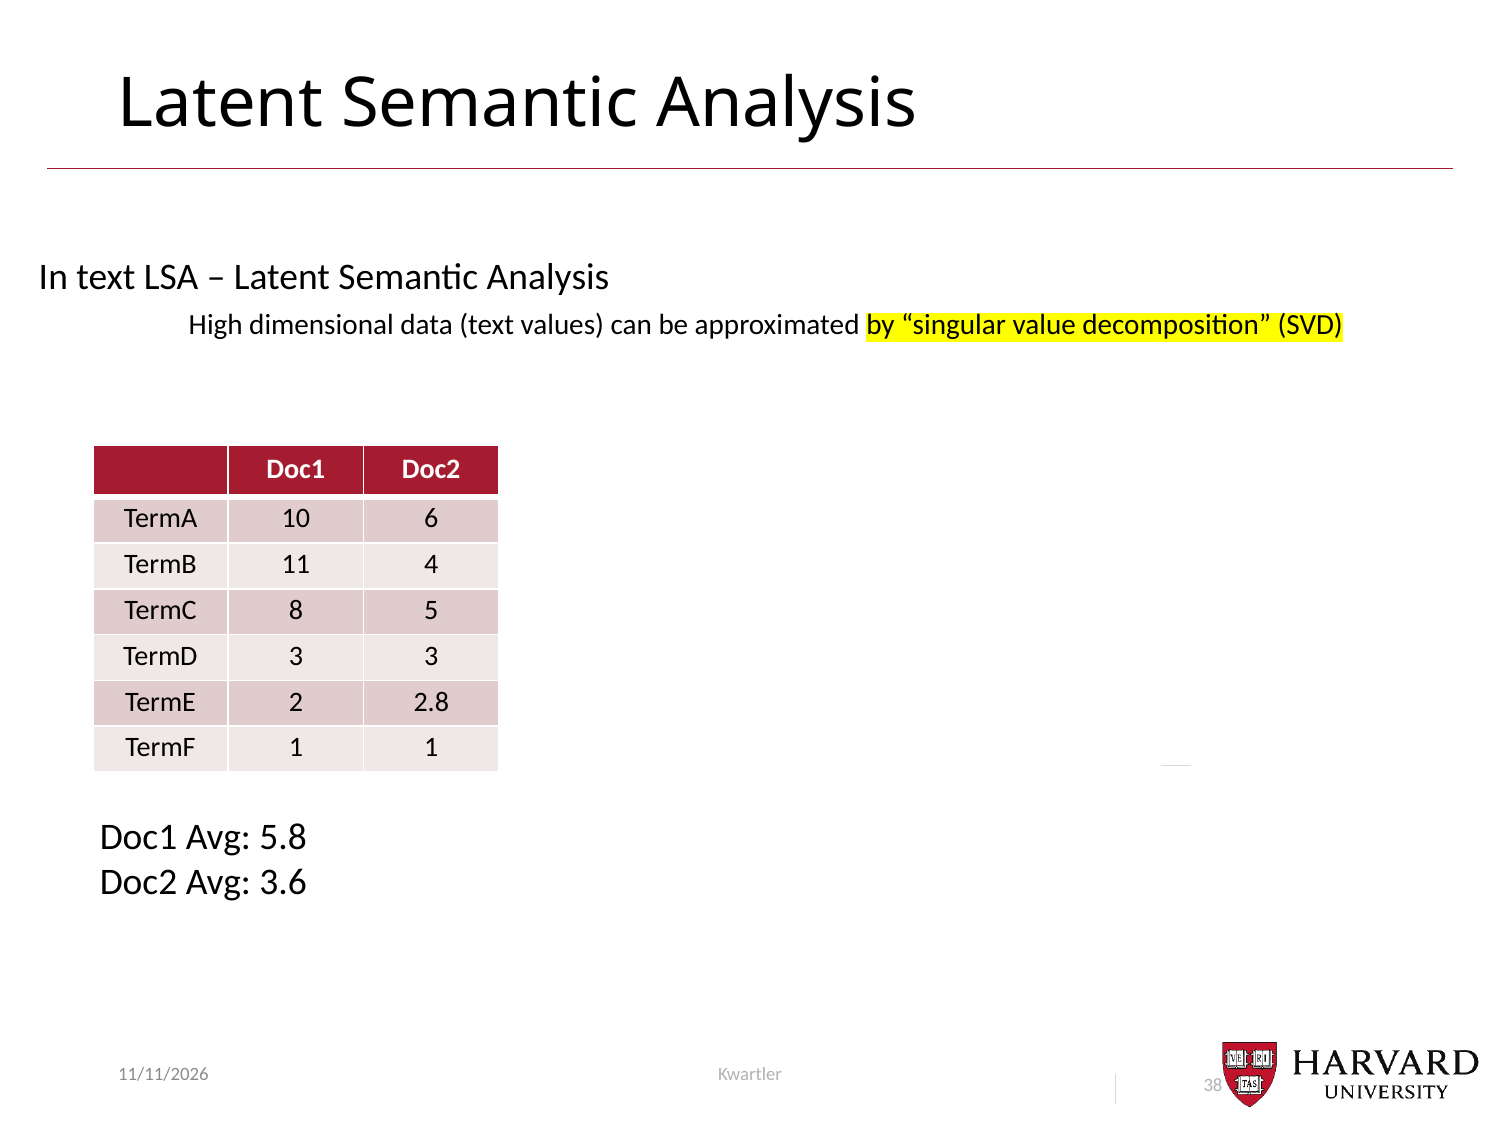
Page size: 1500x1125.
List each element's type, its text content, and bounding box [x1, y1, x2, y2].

table_cell 3 [364, 635, 498, 680]
table_cell TermF [94, 727, 227, 771]
title Latent Semantic Analysis [103, 59, 1397, 157]
table_cell TermD [94, 635, 227, 680]
table_header Doc2 [364, 446, 498, 494]
table_cell TermC [94, 590, 227, 634]
table_cell 1 [229, 727, 363, 771]
table_cell 8 [229, 590, 363, 634]
table_cell 10 [229, 500, 363, 542]
table_header [94, 446, 227, 494]
table_cell TermE [94, 681, 227, 725]
table_cell 4 [364, 544, 498, 588]
table_cell 1 [364, 727, 498, 771]
text_box Doc1 Avg: 5.8 Doc2 Avg: 3.6 [85, 804, 322, 910]
text_box In text LSA – Latent Semantic Analysis High dimensional data (text values) can be approximated by “singular value decomposition” (SVD) [24, 244, 1478, 350]
slide_number 38 [1188, 1042, 1330, 1103]
table_cell 11 [229, 544, 363, 588]
footer Kwartler [496, 1042, 1004, 1103]
table_cell 3 [229, 635, 363, 680]
table_cell TermB [94, 544, 227, 588]
picture [1200, 1024, 1500, 1125]
table_header Doc1 [229, 446, 363, 494]
table_cell 2.8 [364, 681, 498, 725]
table_cell 2 [229, 681, 363, 725]
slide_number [103, 1042, 441, 1103]
table_cell 5 [364, 590, 498, 634]
table_cell TermA [94, 500, 227, 542]
table_cell 6 [364, 500, 498, 542]
